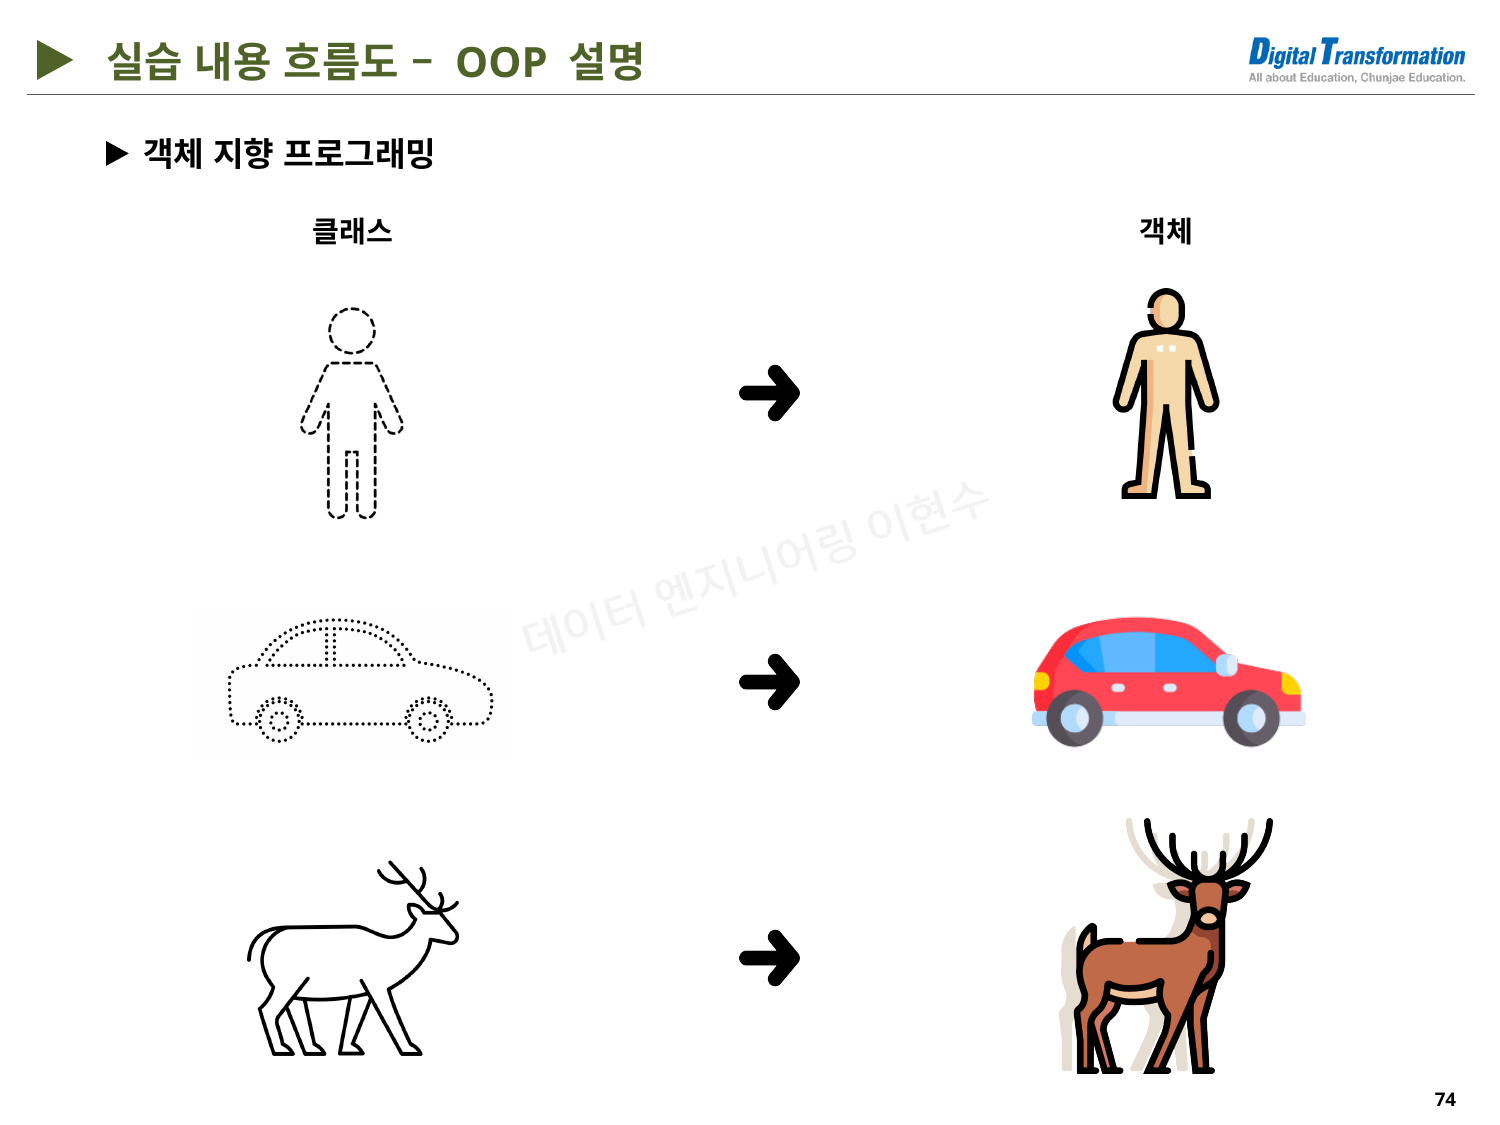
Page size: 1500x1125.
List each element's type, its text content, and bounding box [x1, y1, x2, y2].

text_box 클래스 [258, 205, 448, 255]
text_box 실습 내용 흐름도 – OOP 설명 [106, 35, 980, 85]
picture [1218, 7, 1492, 114]
text_box 객체 지향 프로그래밍 [143, 129, 1429, 178]
picture [738, 927, 801, 989]
text_box 객체 [1071, 205, 1261, 255]
text_box [104, 139, 131, 168]
picture [193, 260, 1306, 1074]
text_box [34, 38, 76, 82]
